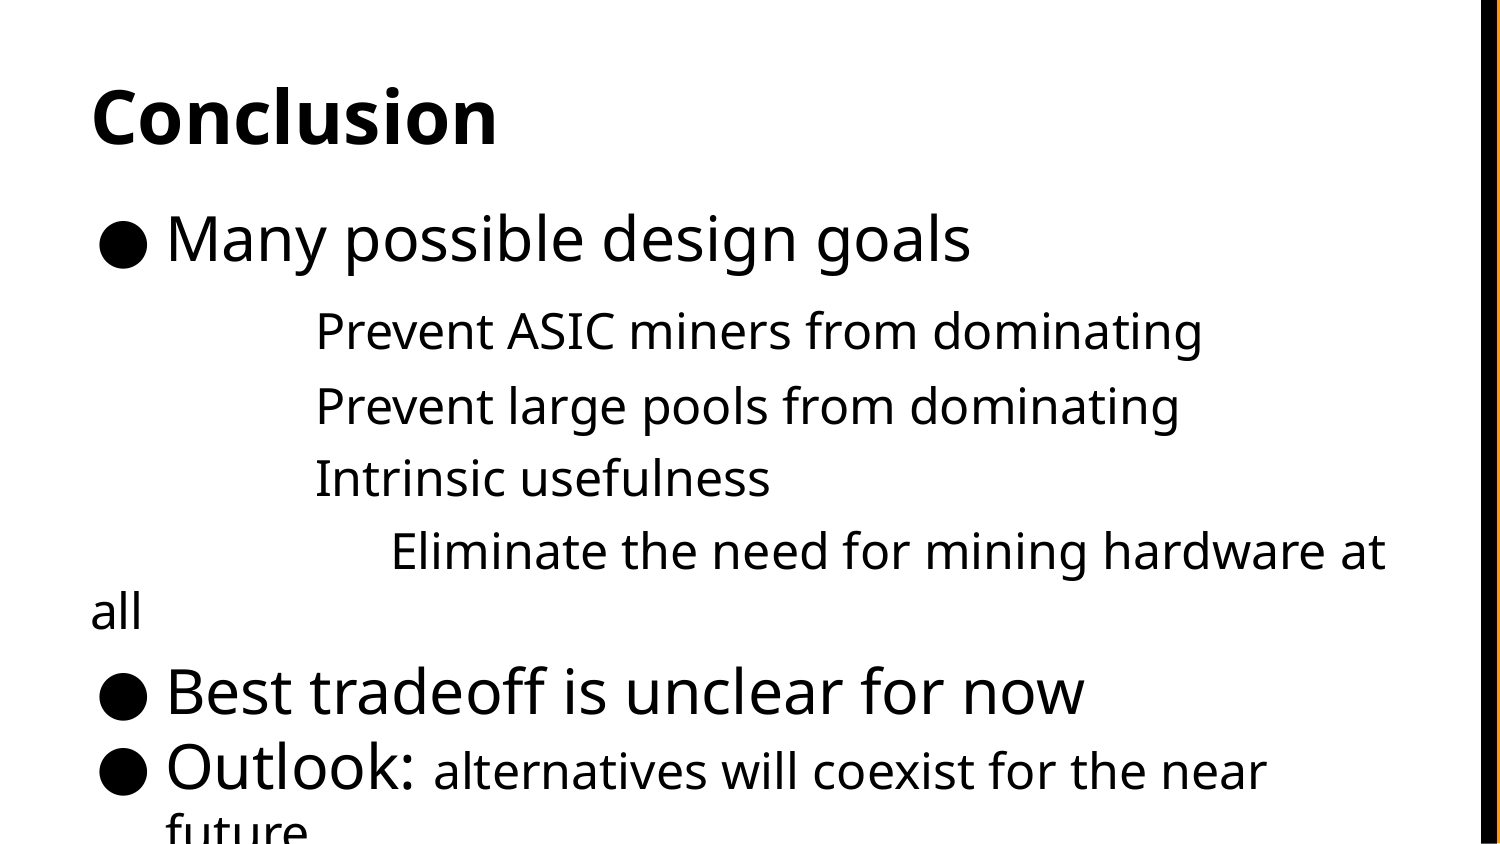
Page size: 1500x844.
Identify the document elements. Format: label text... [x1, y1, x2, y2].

list Many possible design goals Prevent ASIC miners from dominating Prevent large pools from dominating Intrinsic usefulness Eliminate the need for mining hardware at all Best tradeoff is unclear for now Outlook: alternatives will coexist for the near future [75, 184, 1425, 796]
title Conclusion [75, 33, 1425, 175]
